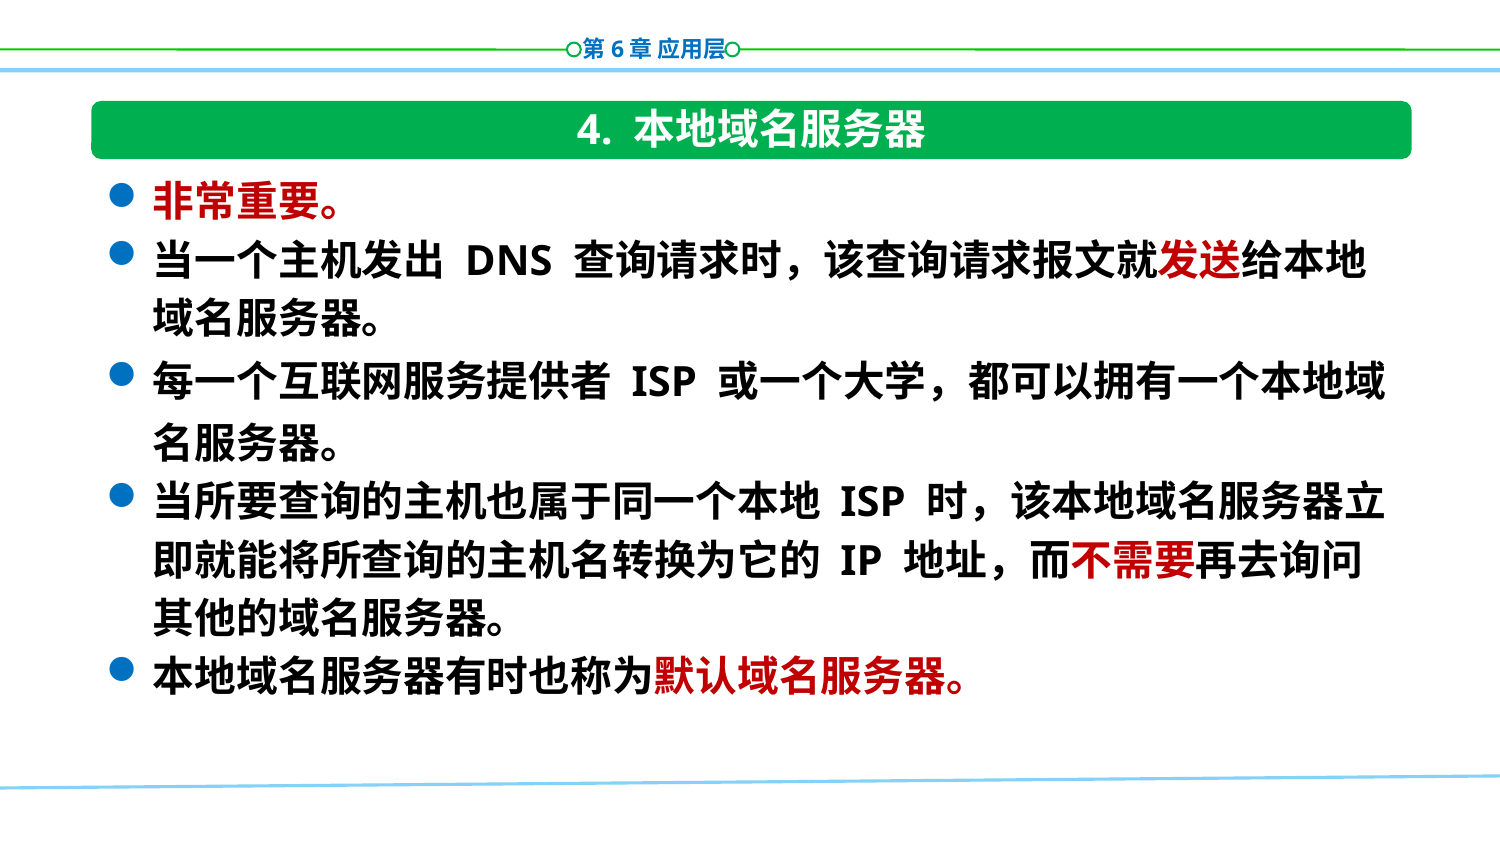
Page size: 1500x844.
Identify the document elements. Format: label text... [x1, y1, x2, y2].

text_box 非常重要。 当一个主机发出 DNS 查询请求时，该查询请求报文就发送给本地域名服务器。 每一个互联网服务提供者 ISP 或一个大学，都可以拥有一个本地域名服务器。 当所要查询的主机也属于同一个本地 ISP 时，该本地域名服务器立即就能将所查询的主机名转换为它的 IP 地址，而不需要再去询问其他的域名服务器。 本地域名服务器有时也称为默认域名服务器。 [91, 159, 1412, 708]
text_box [941, 100, 1412, 159]
text_box 4. 本地域名服务器 [562, 95, 941, 159]
text_box [91, 100, 562, 159]
